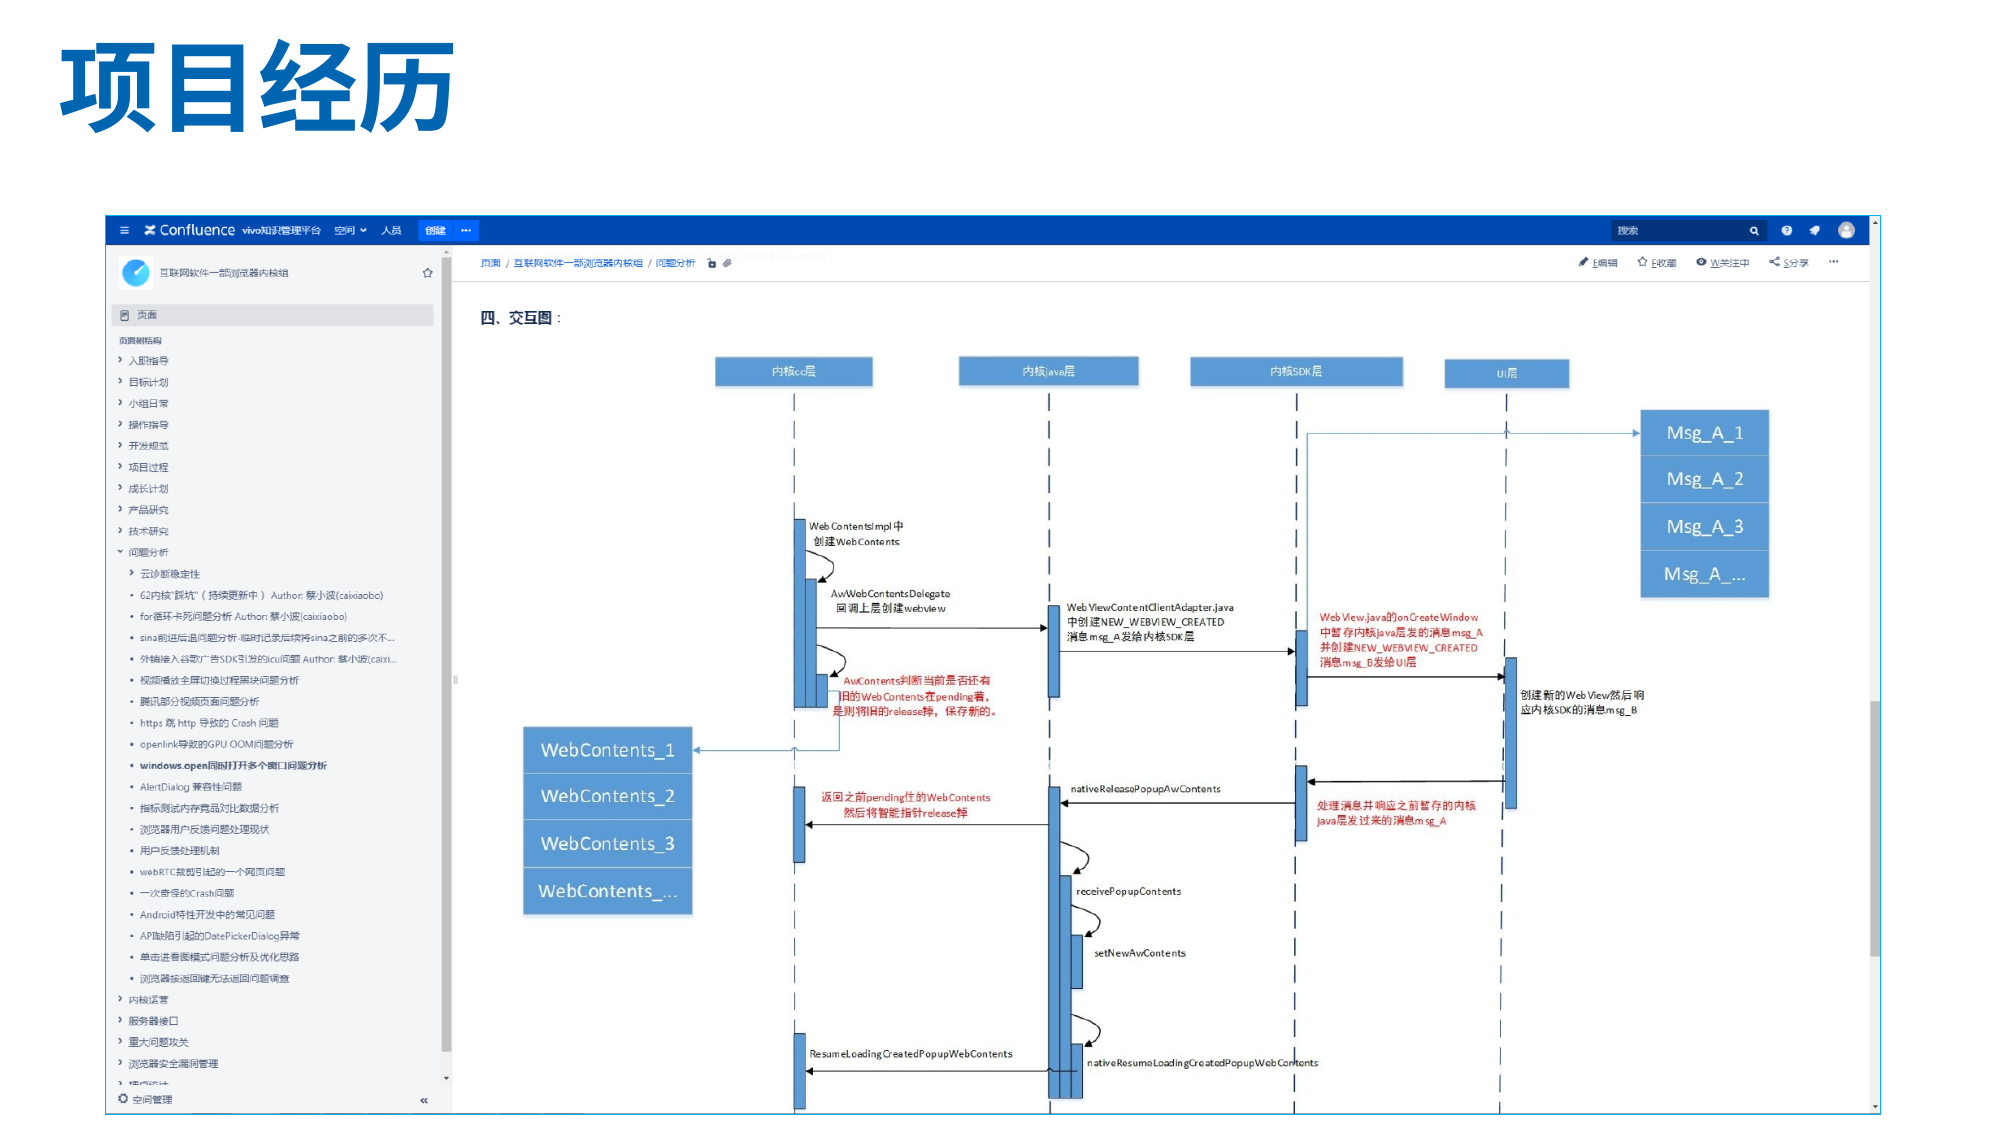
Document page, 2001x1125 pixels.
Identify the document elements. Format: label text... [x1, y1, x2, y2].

text_box 项目经历 [43, 17, 474, 152]
picture [107, 217, 1879, 1113]
